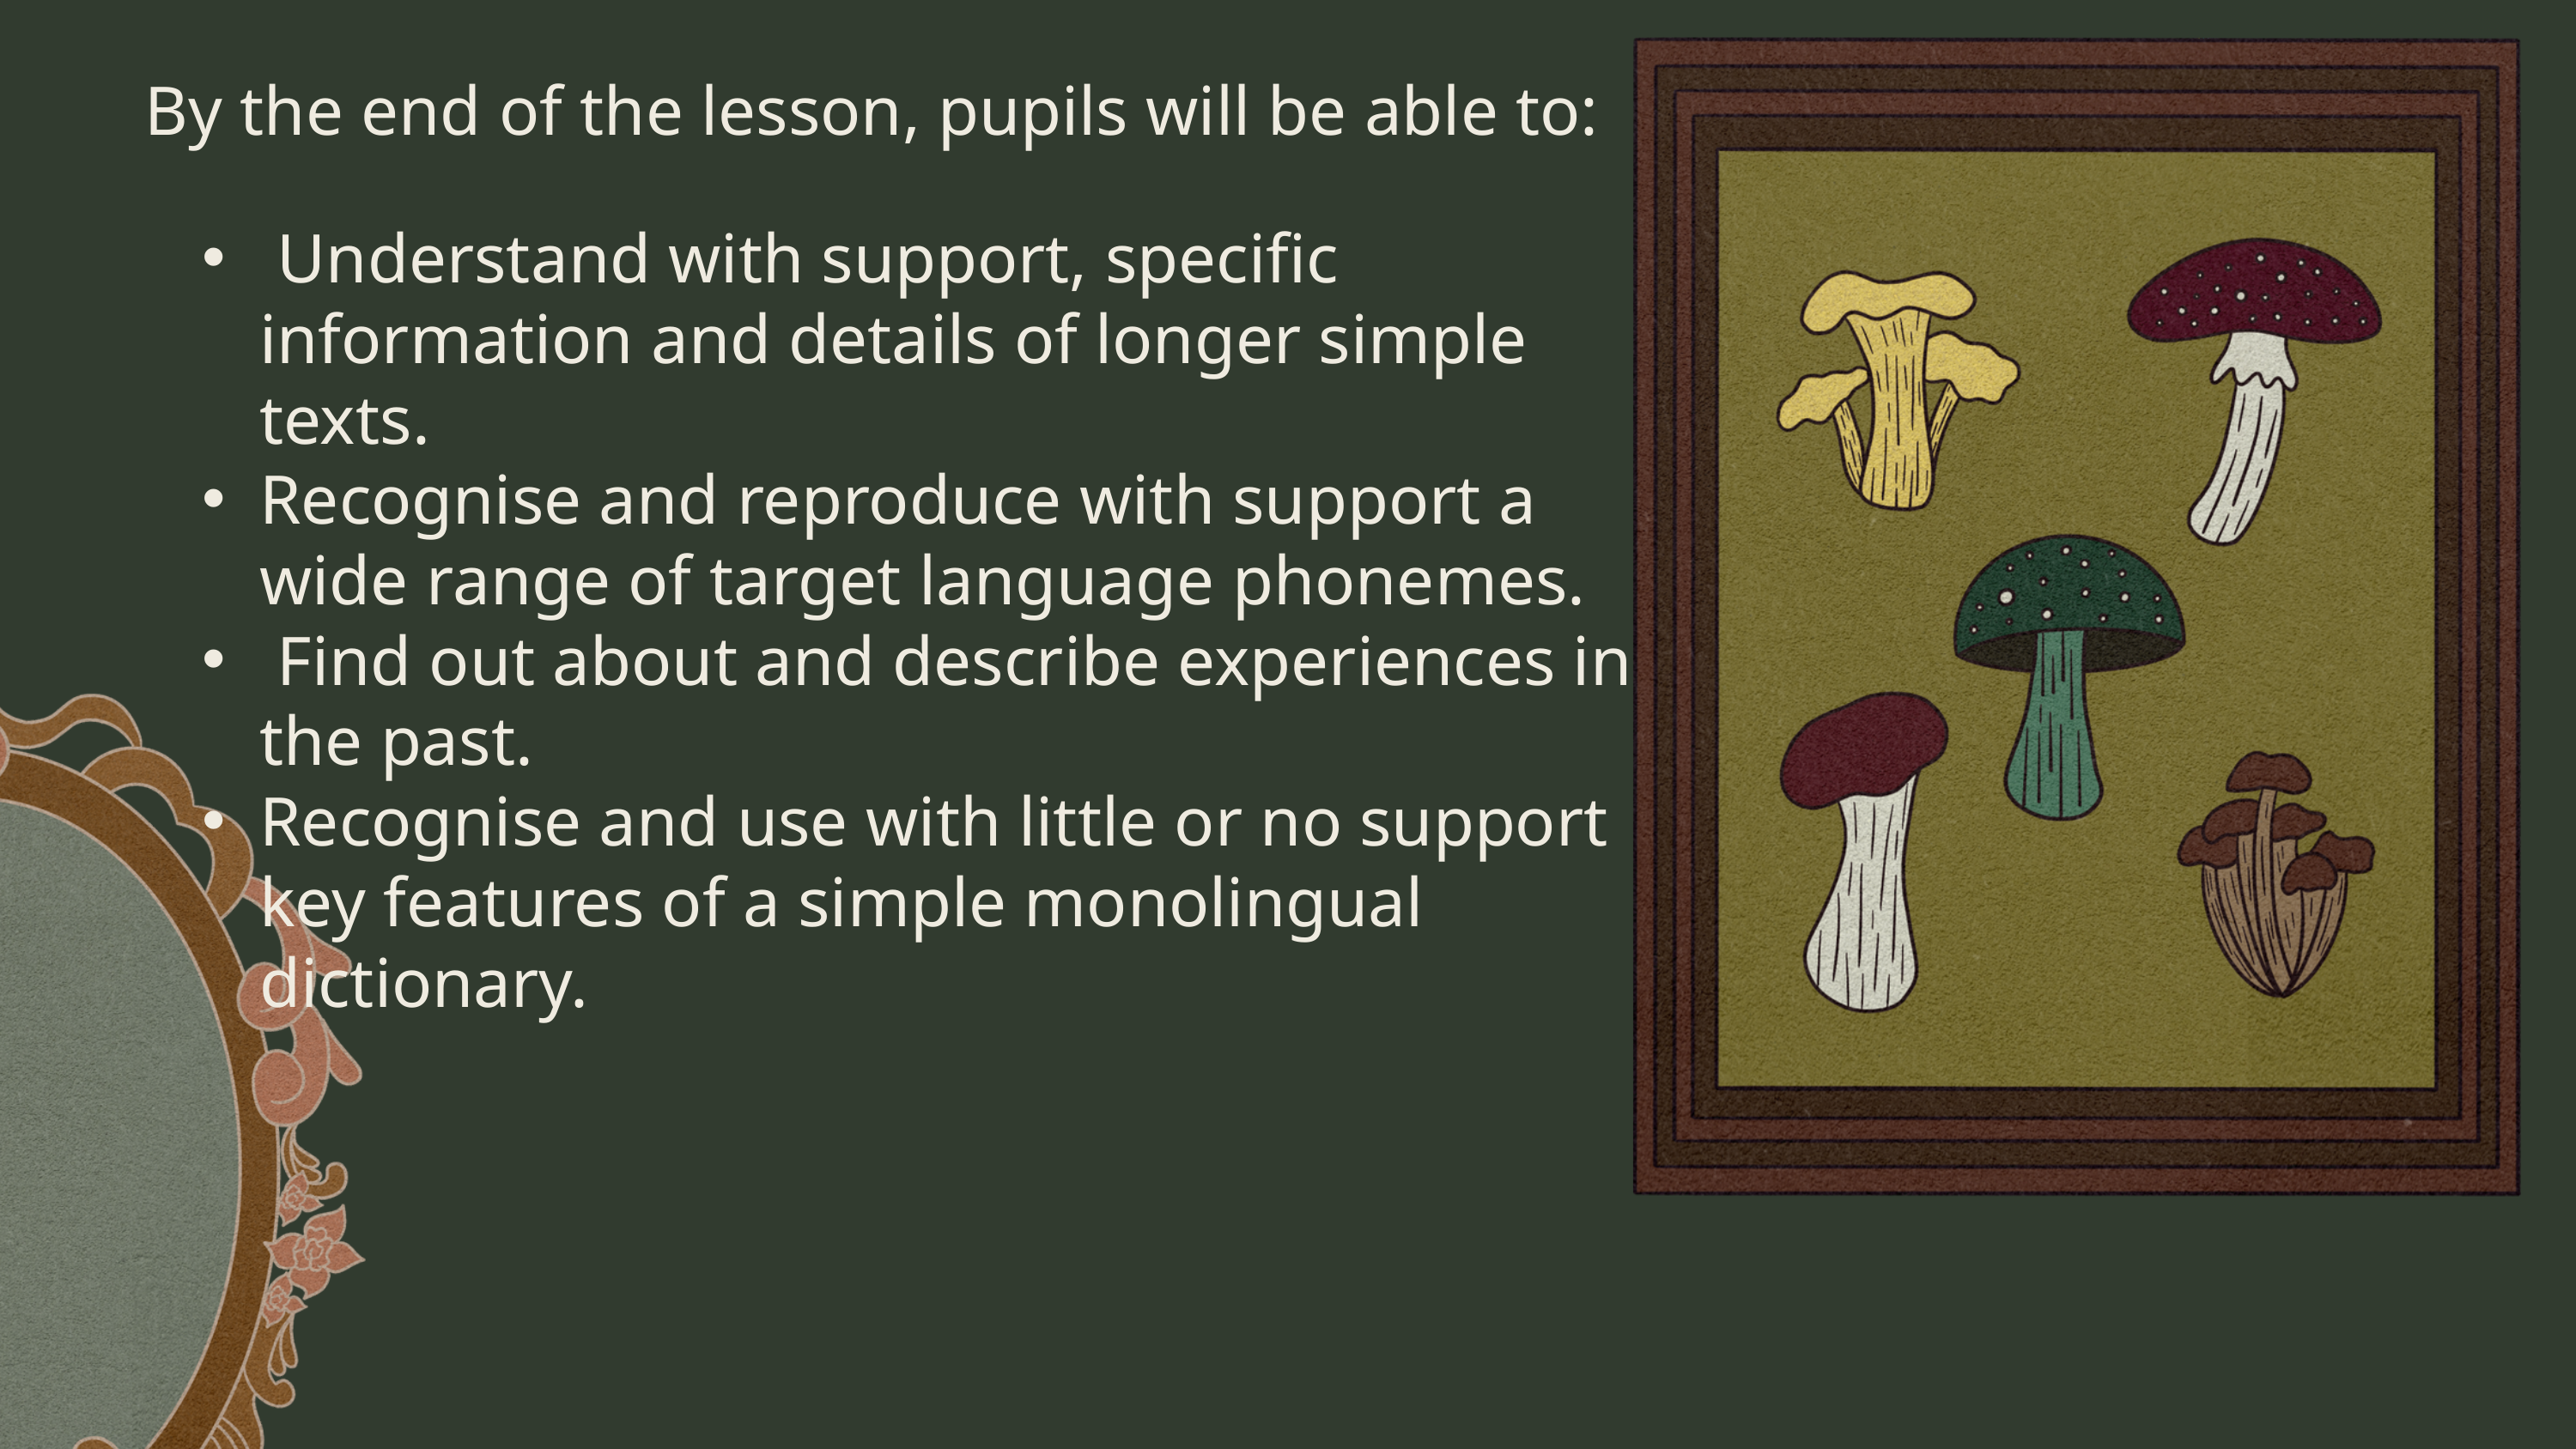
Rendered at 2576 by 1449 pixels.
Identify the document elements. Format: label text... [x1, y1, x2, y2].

text_box [0, 670, 366, 1449]
text_box By the end of the lesson, pupils will be able to: Understand with support, specific information and details of longer simple texts. Recognise and reproduce with support a wide range of target language phonemes. Find out about and describe experiences in the past. Recognise and use with little or no support key features of a simple monolingual dictionary. [144, 81, 1633, 1193]
text_box [1632, 37, 2522, 1197]
